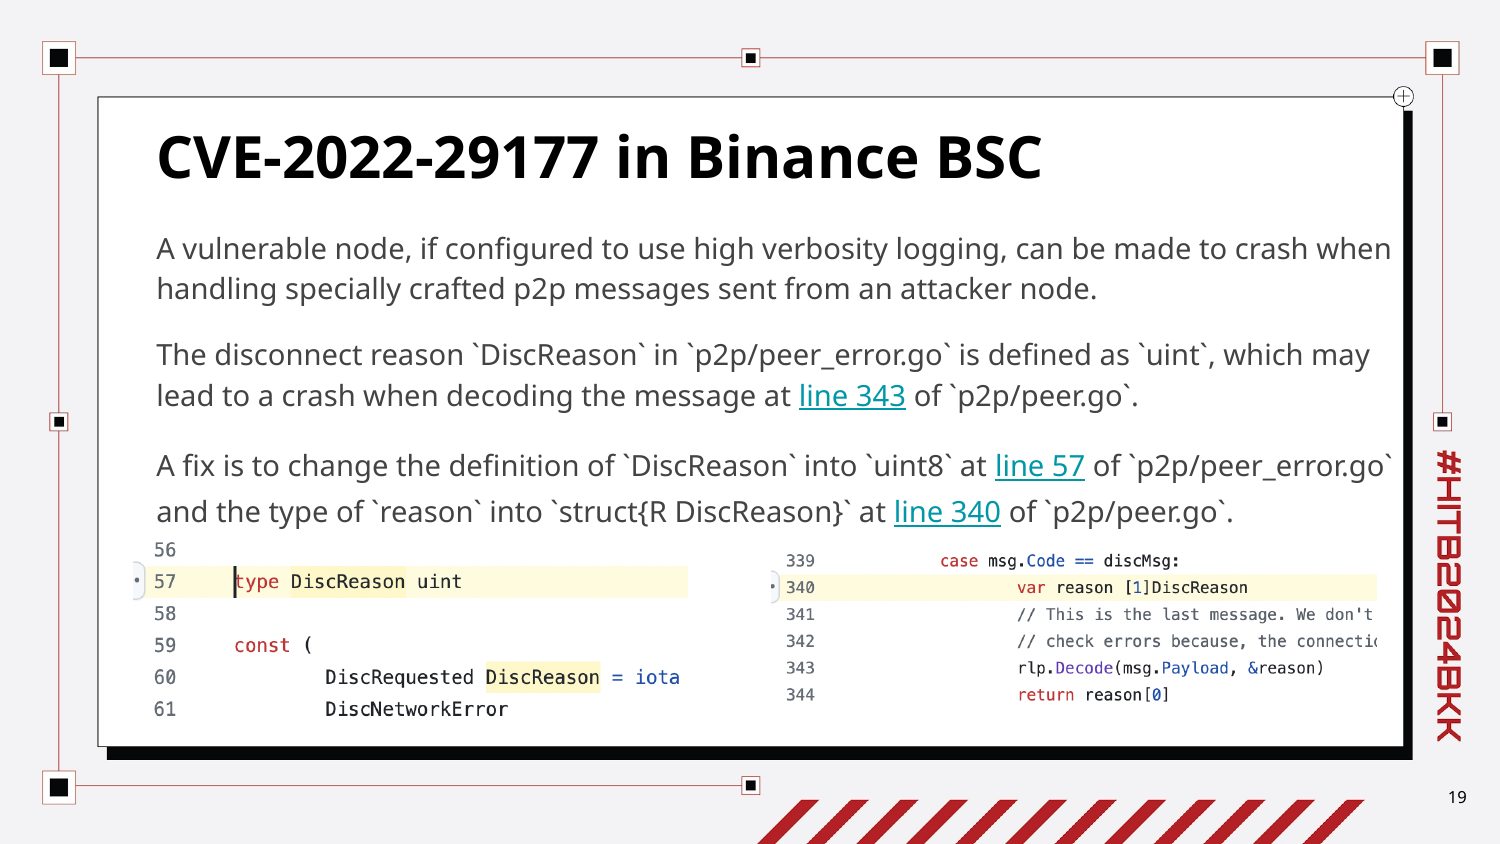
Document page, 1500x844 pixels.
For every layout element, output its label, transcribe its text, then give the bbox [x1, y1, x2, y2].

slide_number 19 [1376, 777, 1467, 820]
list A vulnerable node, if configured to use high verbosity logging, can be made to crash when handling specially crafted p2p messages sent from an attacker node. The disconnect reason `DiscReason` in `p2p/peer_error.go` is defined as `uint`, which may lead to a crash when decoding the message at line 343 of `p2p/peer.go`. A fix is to change the definition of `DiscReason` into `uint8` at line 57 of `p2p/peer_error.go` and the type of `reason` into `struct{R DiscReason}` at line 340 of `p2p/peer.go`. [156, 225, 1397, 736]
picture [0, 0, 1500, 844]
title CVE-2022-29177 in Binance BSC [156, 120, 1344, 225]
